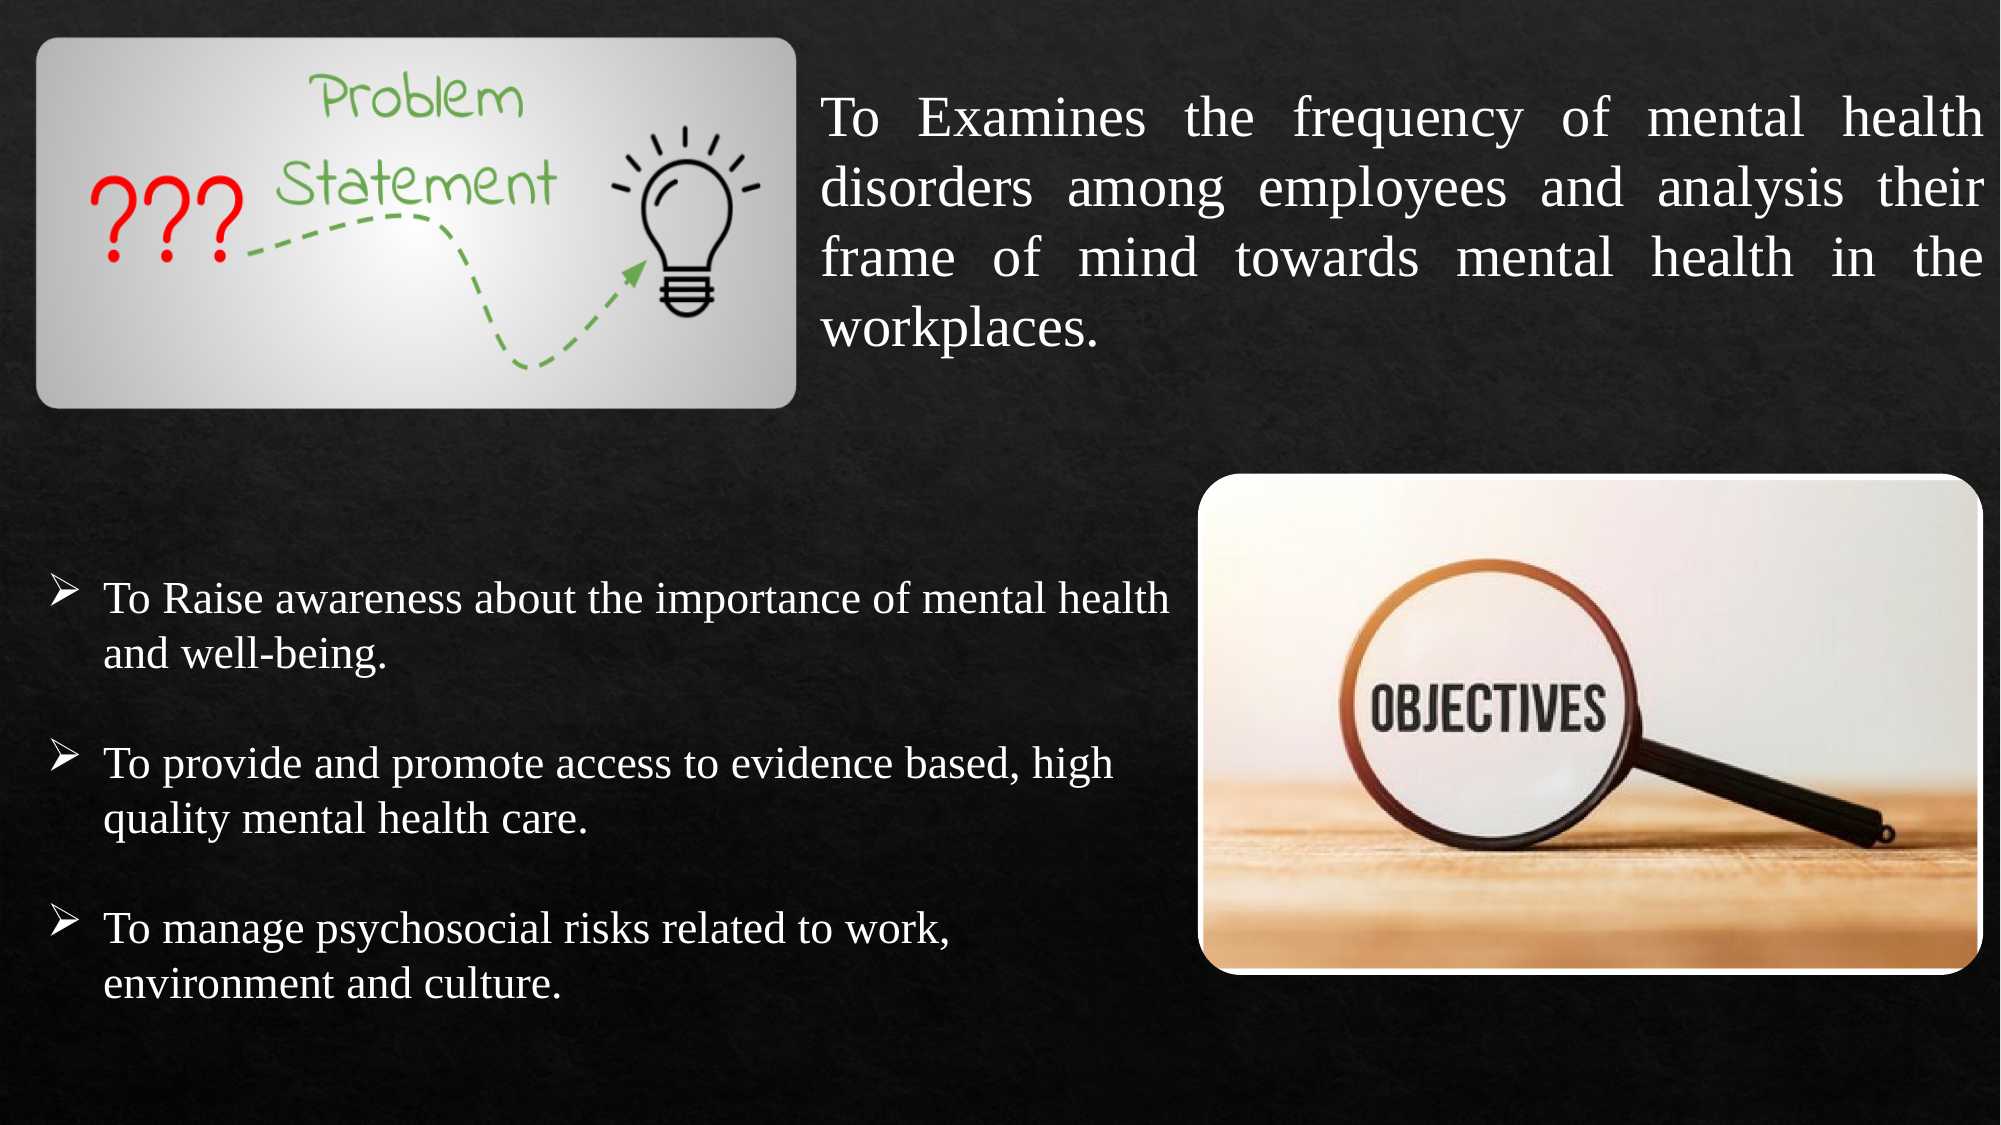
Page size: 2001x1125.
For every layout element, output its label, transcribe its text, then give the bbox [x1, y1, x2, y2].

picture [0, 2, 829, 446]
picture [1197, 473, 1984, 976]
text_box To Examines the frequency of mental health disorders among employees and analysis their frame of mind towards mental health in the workplaces. [837, 70, 2000, 365]
text_box To Raise awareness about the importance of mental health and well-being. To provide and promote access to evidence based, high quality mental health care. To manage psychosocial risks related to work, environment and culture. [32, 560, 1198, 1016]
